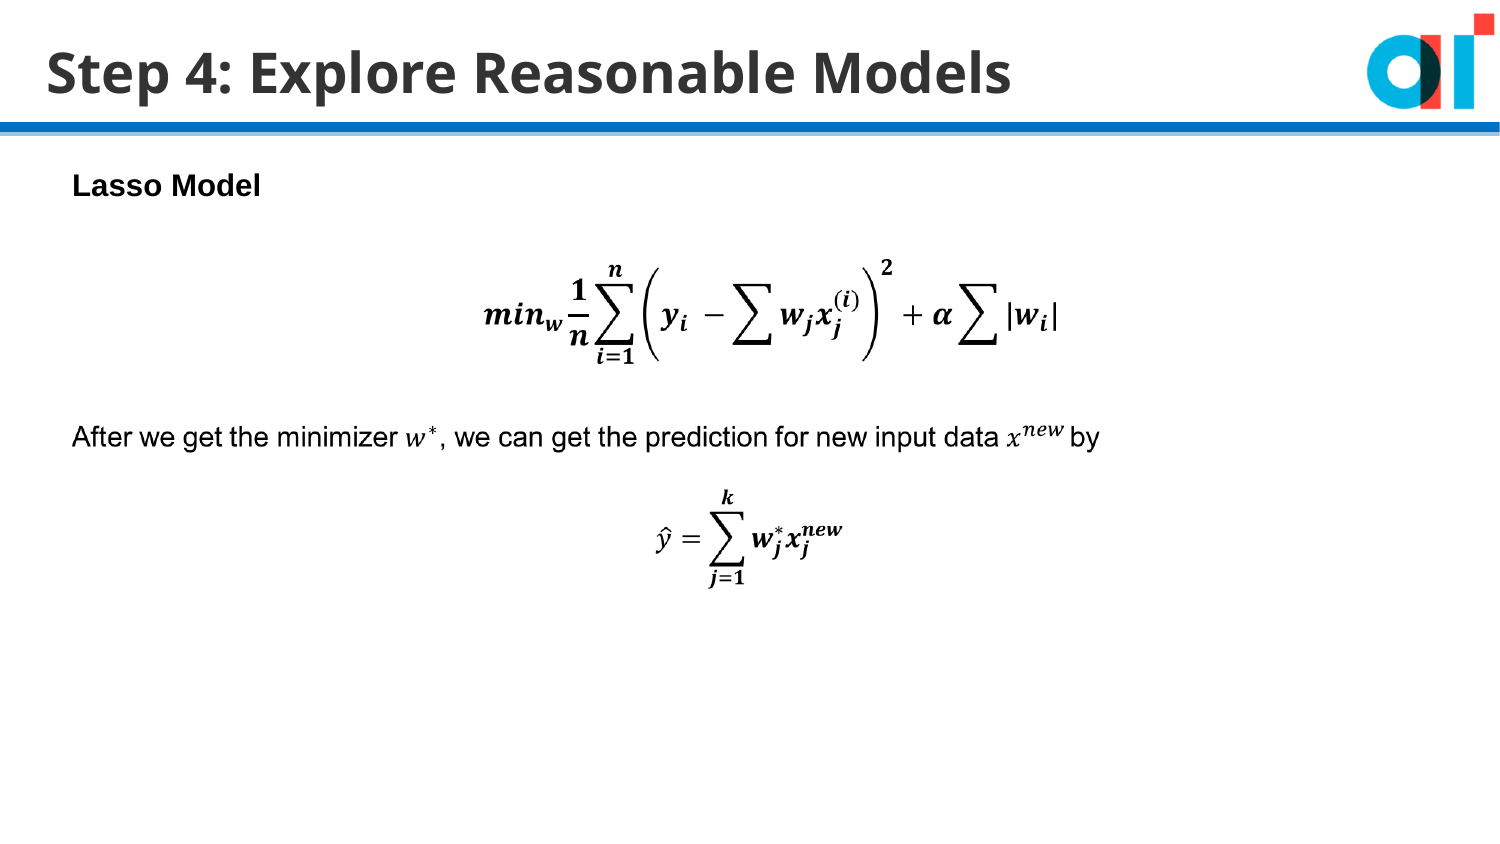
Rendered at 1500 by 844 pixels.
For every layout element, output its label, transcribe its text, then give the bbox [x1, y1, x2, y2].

text_box Lasso Model [60, 159, 1400, 209]
text_box Step 4: Explore Reasonable Models [35, 26, 1400, 114]
text_box [60, 414, 1438, 597]
text_box [214, 249, 1336, 371]
picture [1355, 0, 1500, 121]
